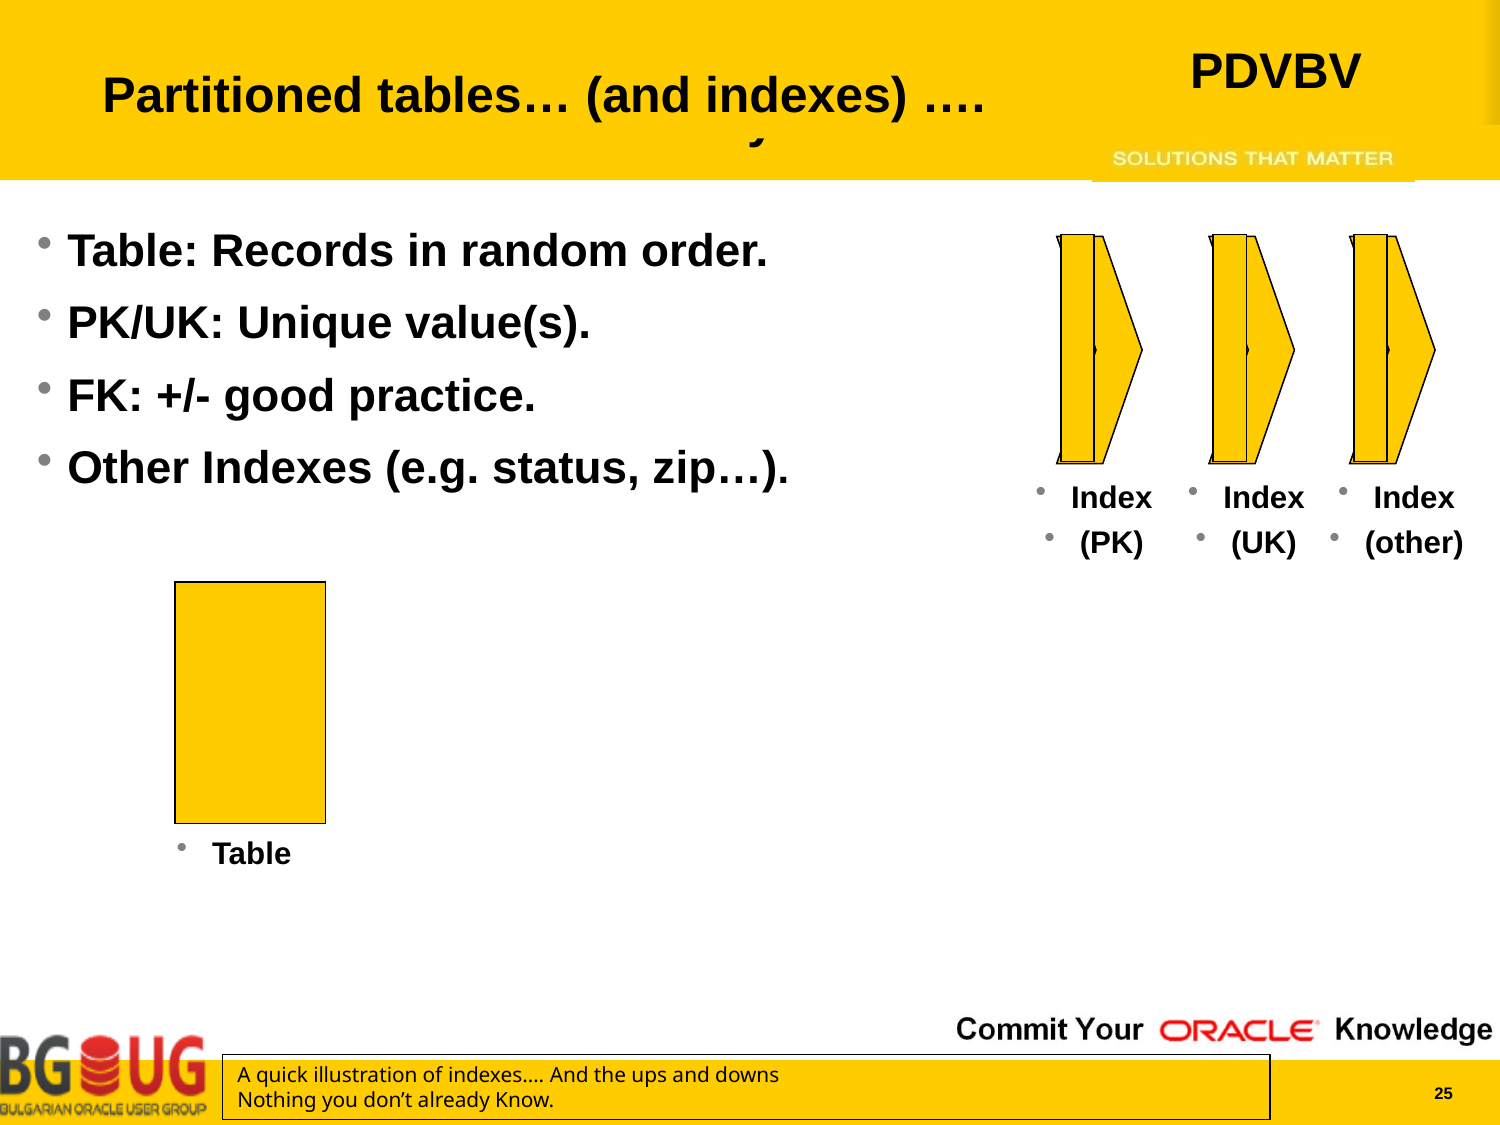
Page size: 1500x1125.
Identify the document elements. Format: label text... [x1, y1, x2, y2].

picture [1160, 0, 1500, 125]
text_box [170, 581, 326, 886]
picture [1092, 137, 1415, 182]
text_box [1323, 234, 1470, 568]
slide_number 25 [1409, 1074, 1468, 1100]
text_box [1183, 234, 1310, 568]
text_box Table: Records in random order. PK/UK: Unique value(s). FK: +/- good practice. Other Indexes (e.g. status, zip…). [22, 219, 1124, 607]
picture [952, 1011, 1500, 1050]
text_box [1030, 234, 1158, 568]
title Partitioned tables… (and indexes) …. [86, 45, 1063, 139]
text_box A quick illustration of indexes…. And the ups and downs Nothing you don’t already Know. [222, 1054, 1271, 1120]
picture [0, 1034, 207, 1121]
